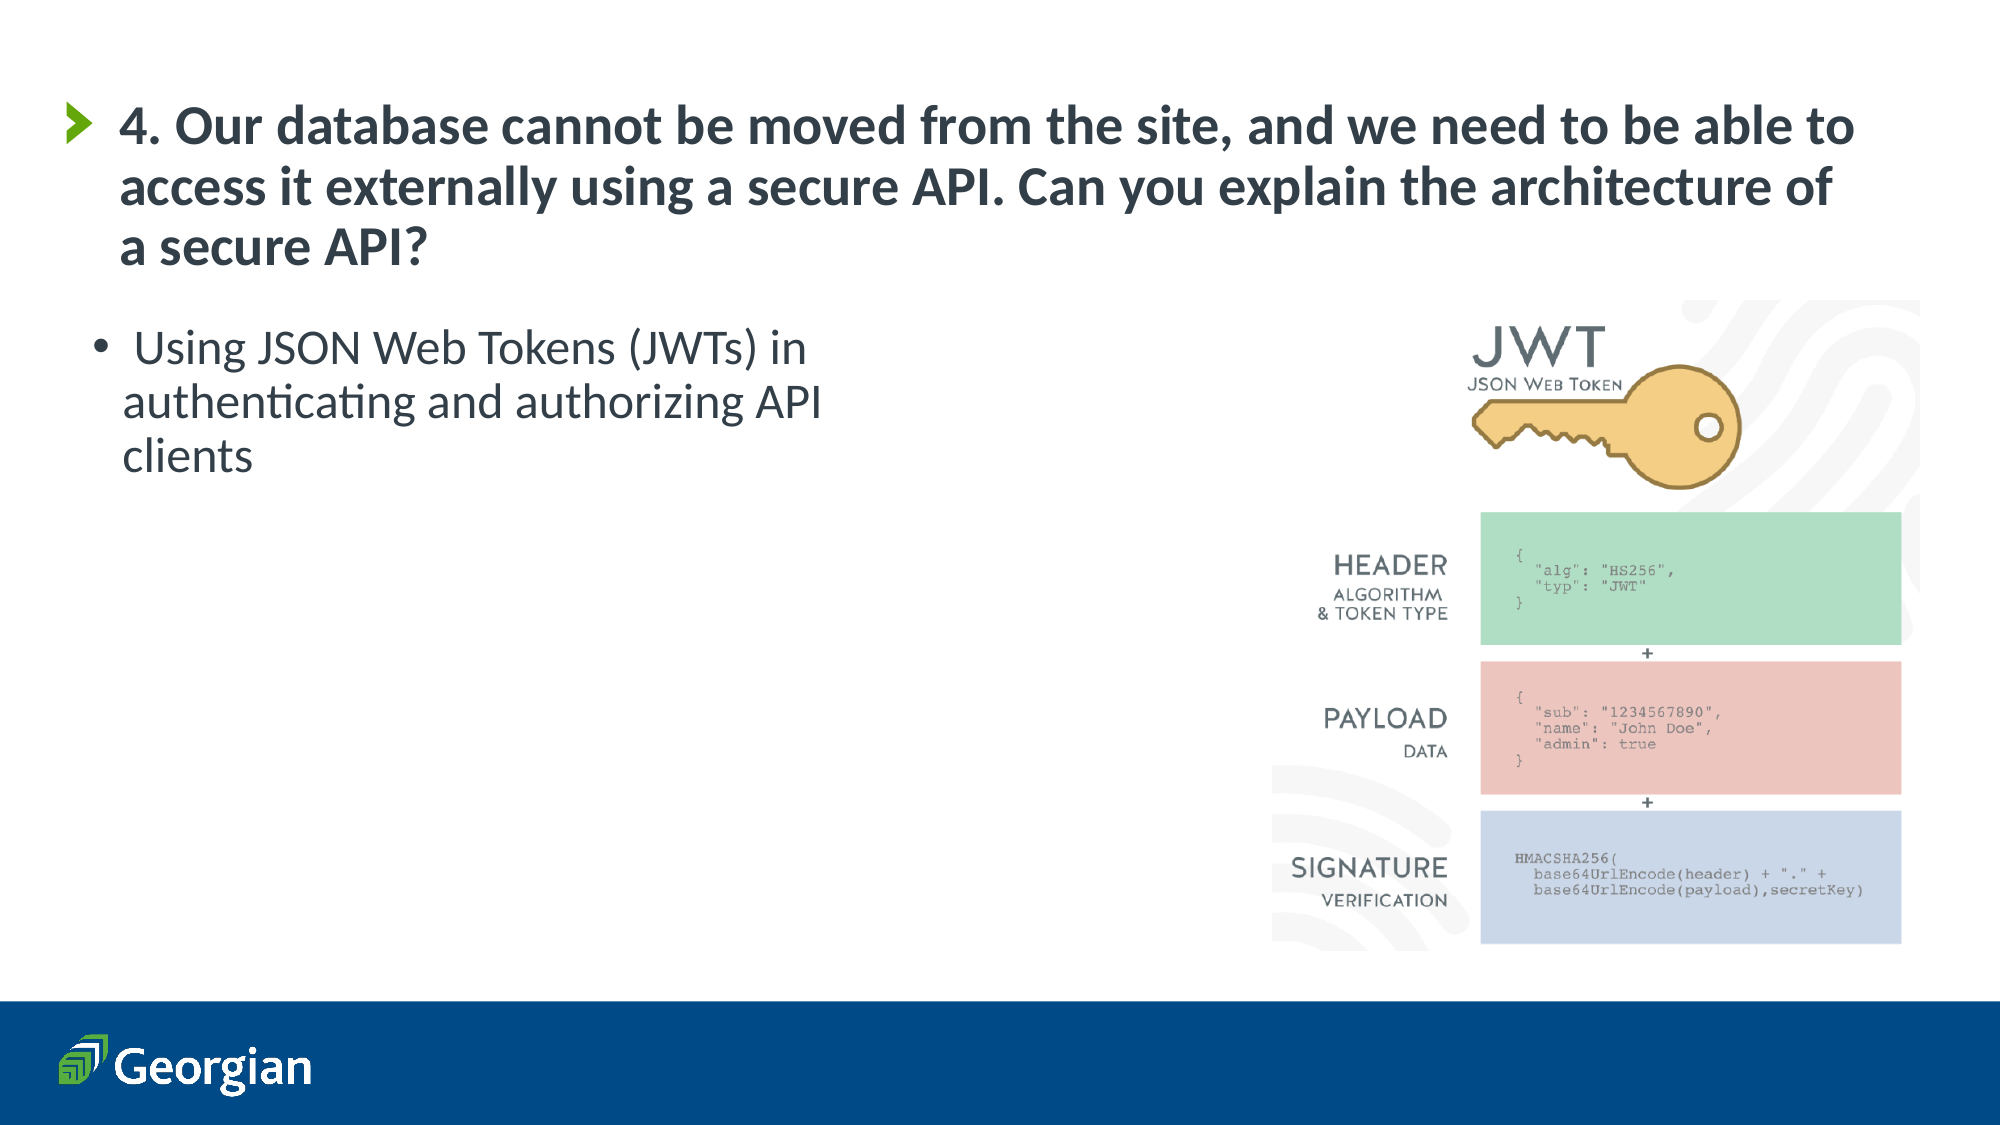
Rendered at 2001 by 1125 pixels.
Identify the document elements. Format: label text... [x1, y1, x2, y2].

list Using JSON Web Tokens (JWTs) in authenticating and authorizing API clients [92, 321, 849, 495]
picture [1272, 300, 1920, 951]
title 4. Our database cannot be moved from the site, and we need to be able to access it externally using a secure API. Can you explain the architecture of a secure API? [66, 95, 1866, 284]
picture [33, 1017, 336, 1122]
